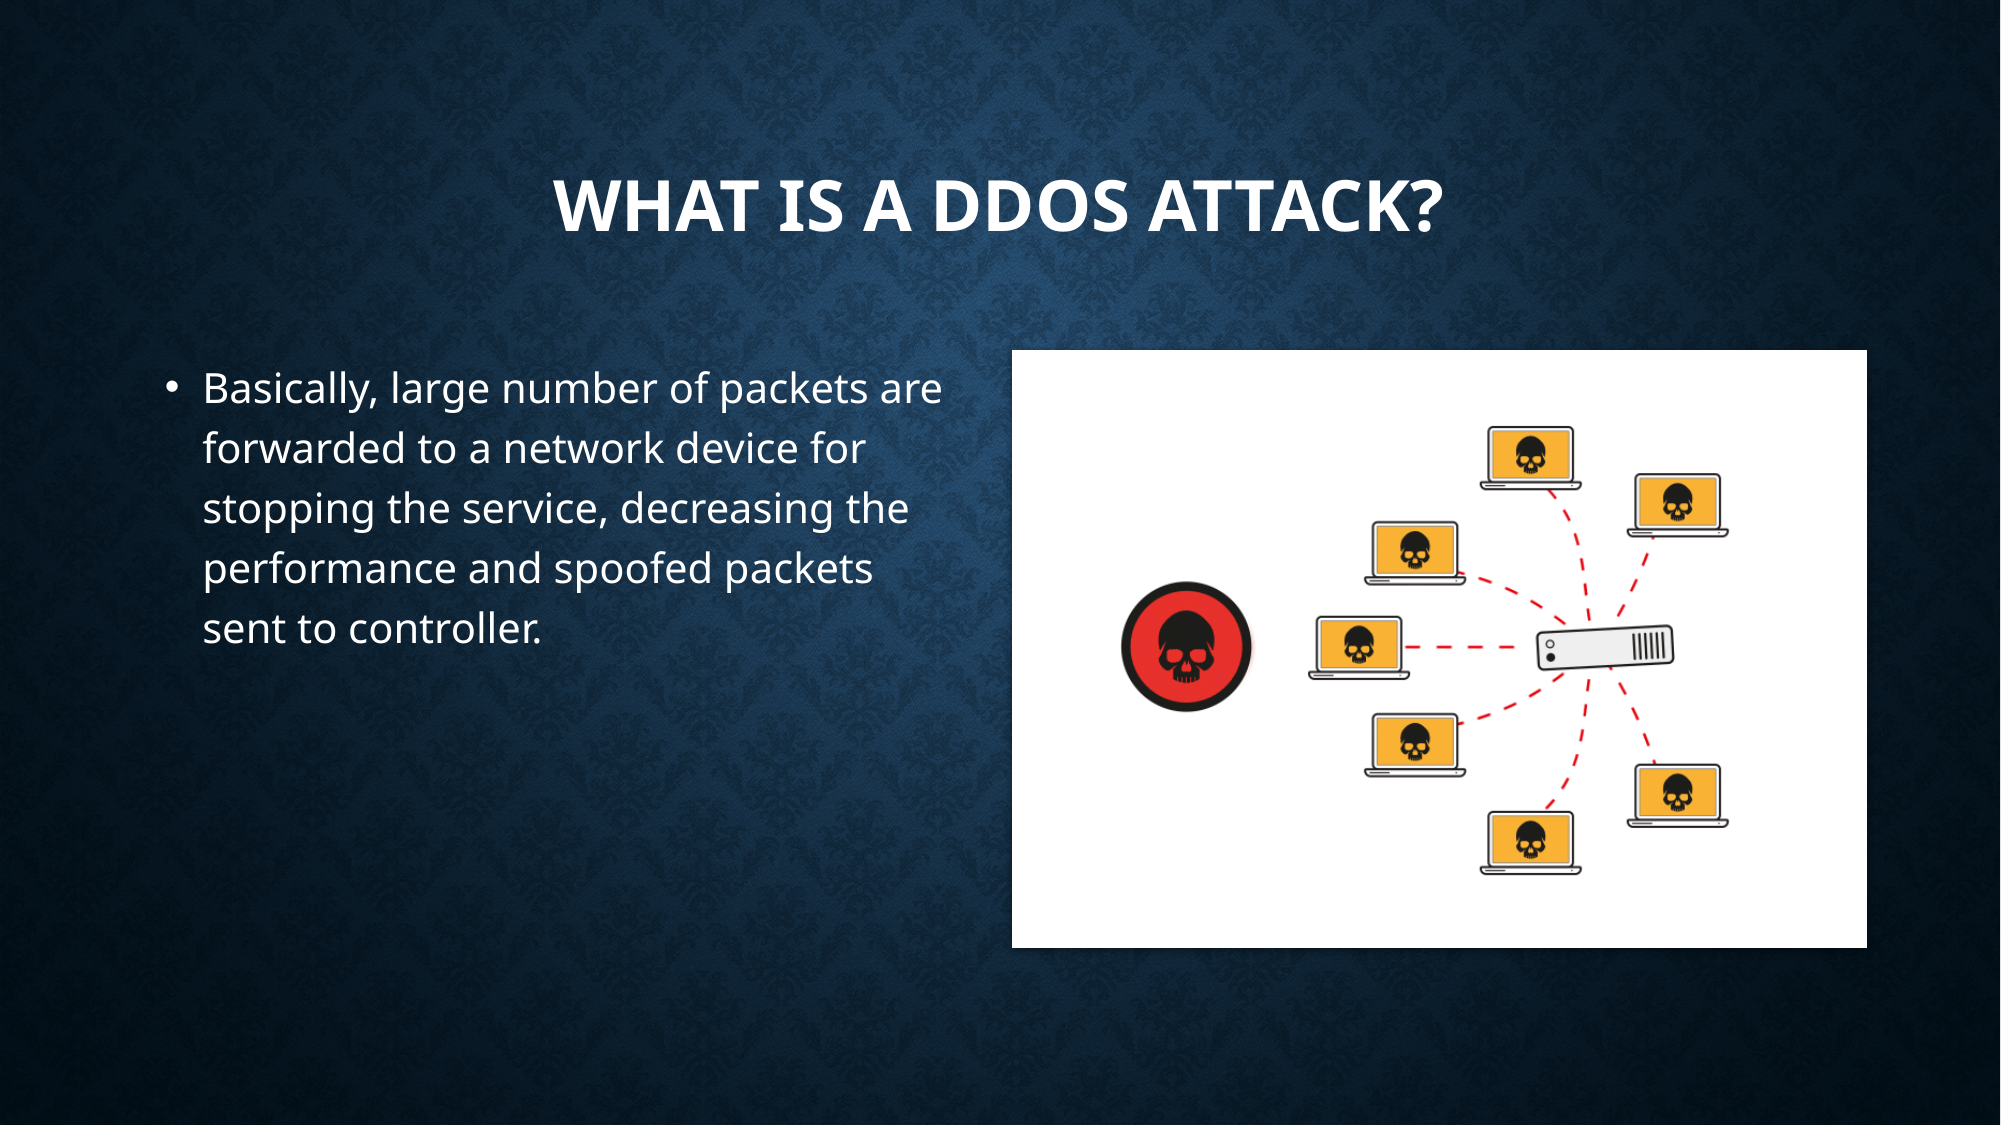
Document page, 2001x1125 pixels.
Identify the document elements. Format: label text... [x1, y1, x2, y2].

title What is a DDoS attack? [149, 99, 1849, 318]
list Basically, large number of packets are forwarded to a network device for stopping the service, decreasing the performance and spoofed packets sent to controller. [149, 343, 973, 950]
picture [1042, 380, 1837, 918]
